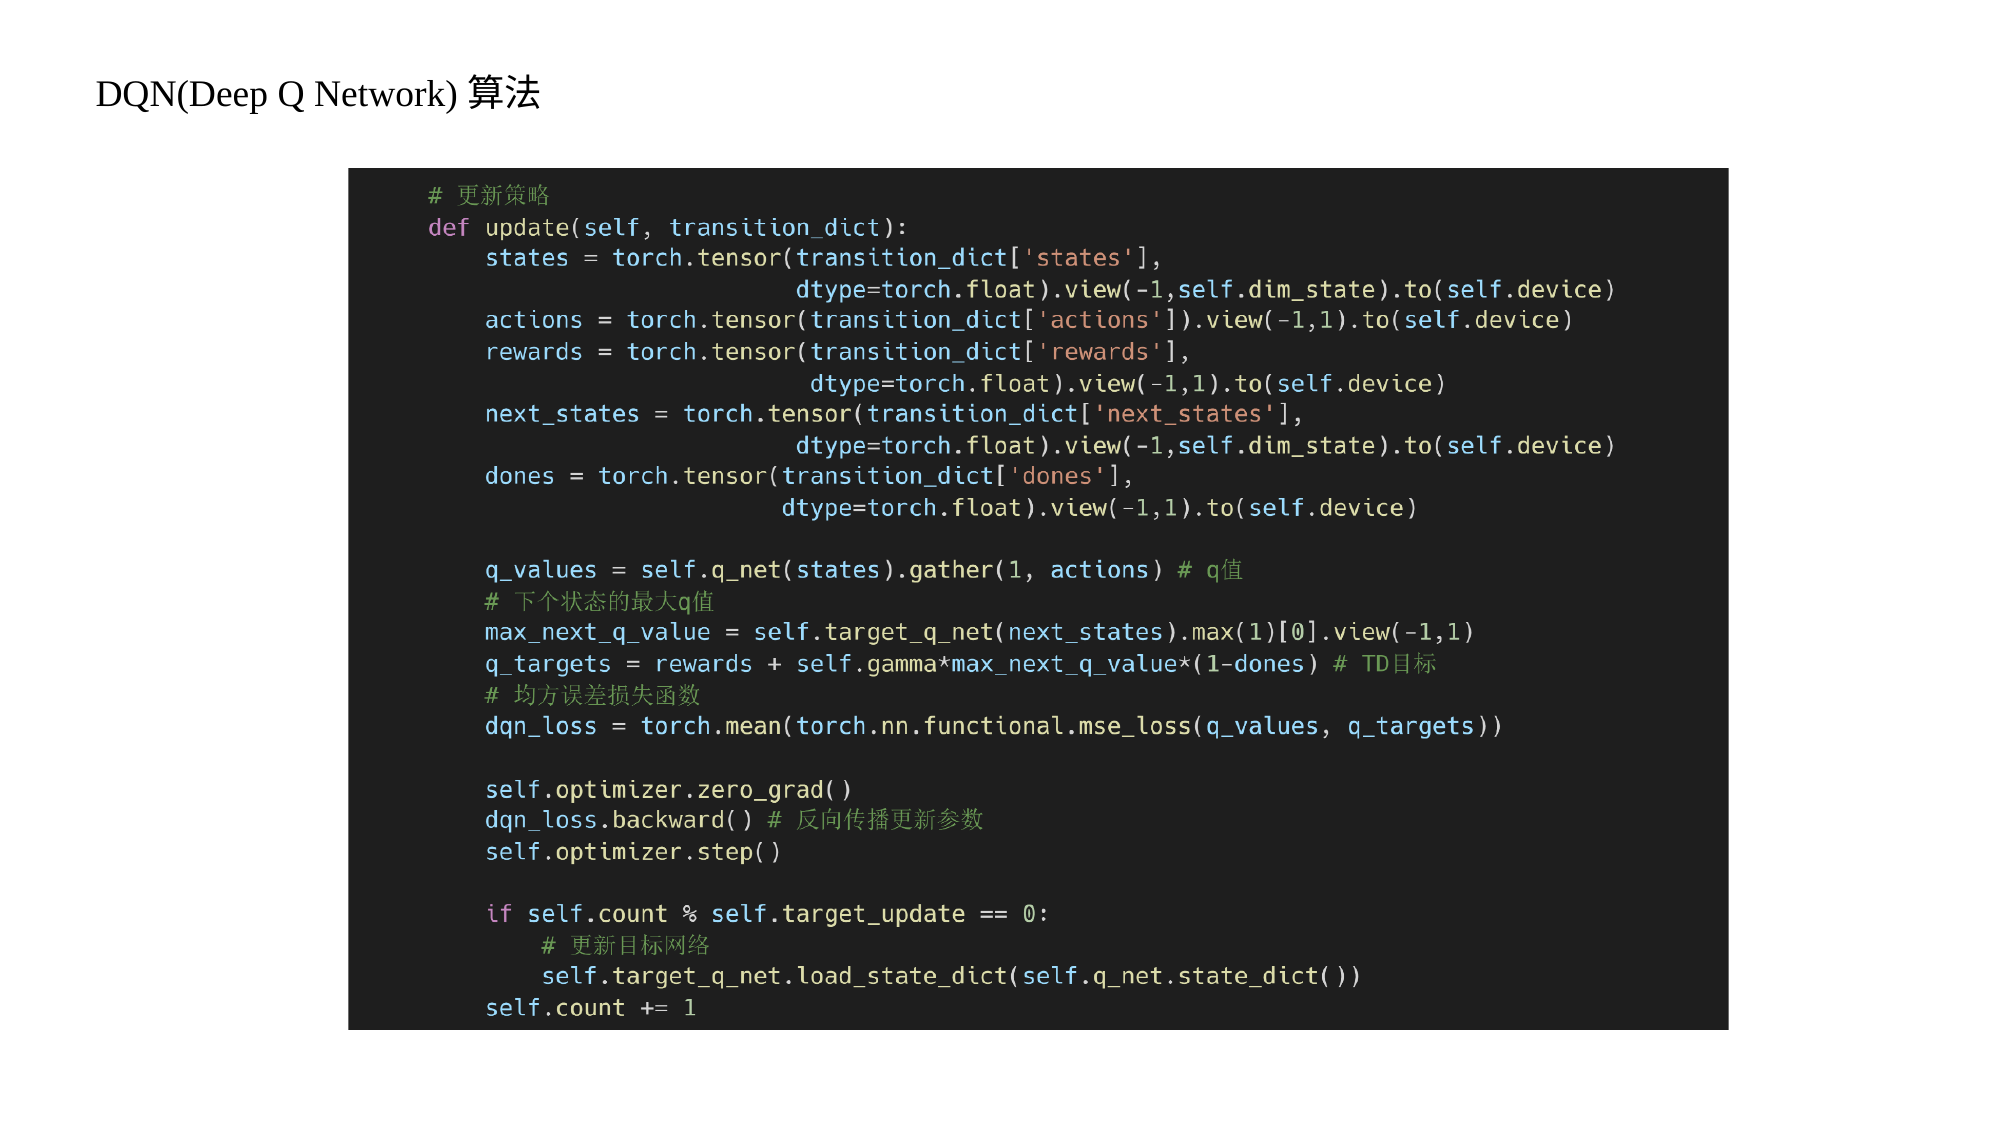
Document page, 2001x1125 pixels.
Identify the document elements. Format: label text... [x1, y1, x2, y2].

picture [348, 167, 1729, 1030]
text_box DQN(Deep Q Network)算法 [80, 61, 789, 167]
